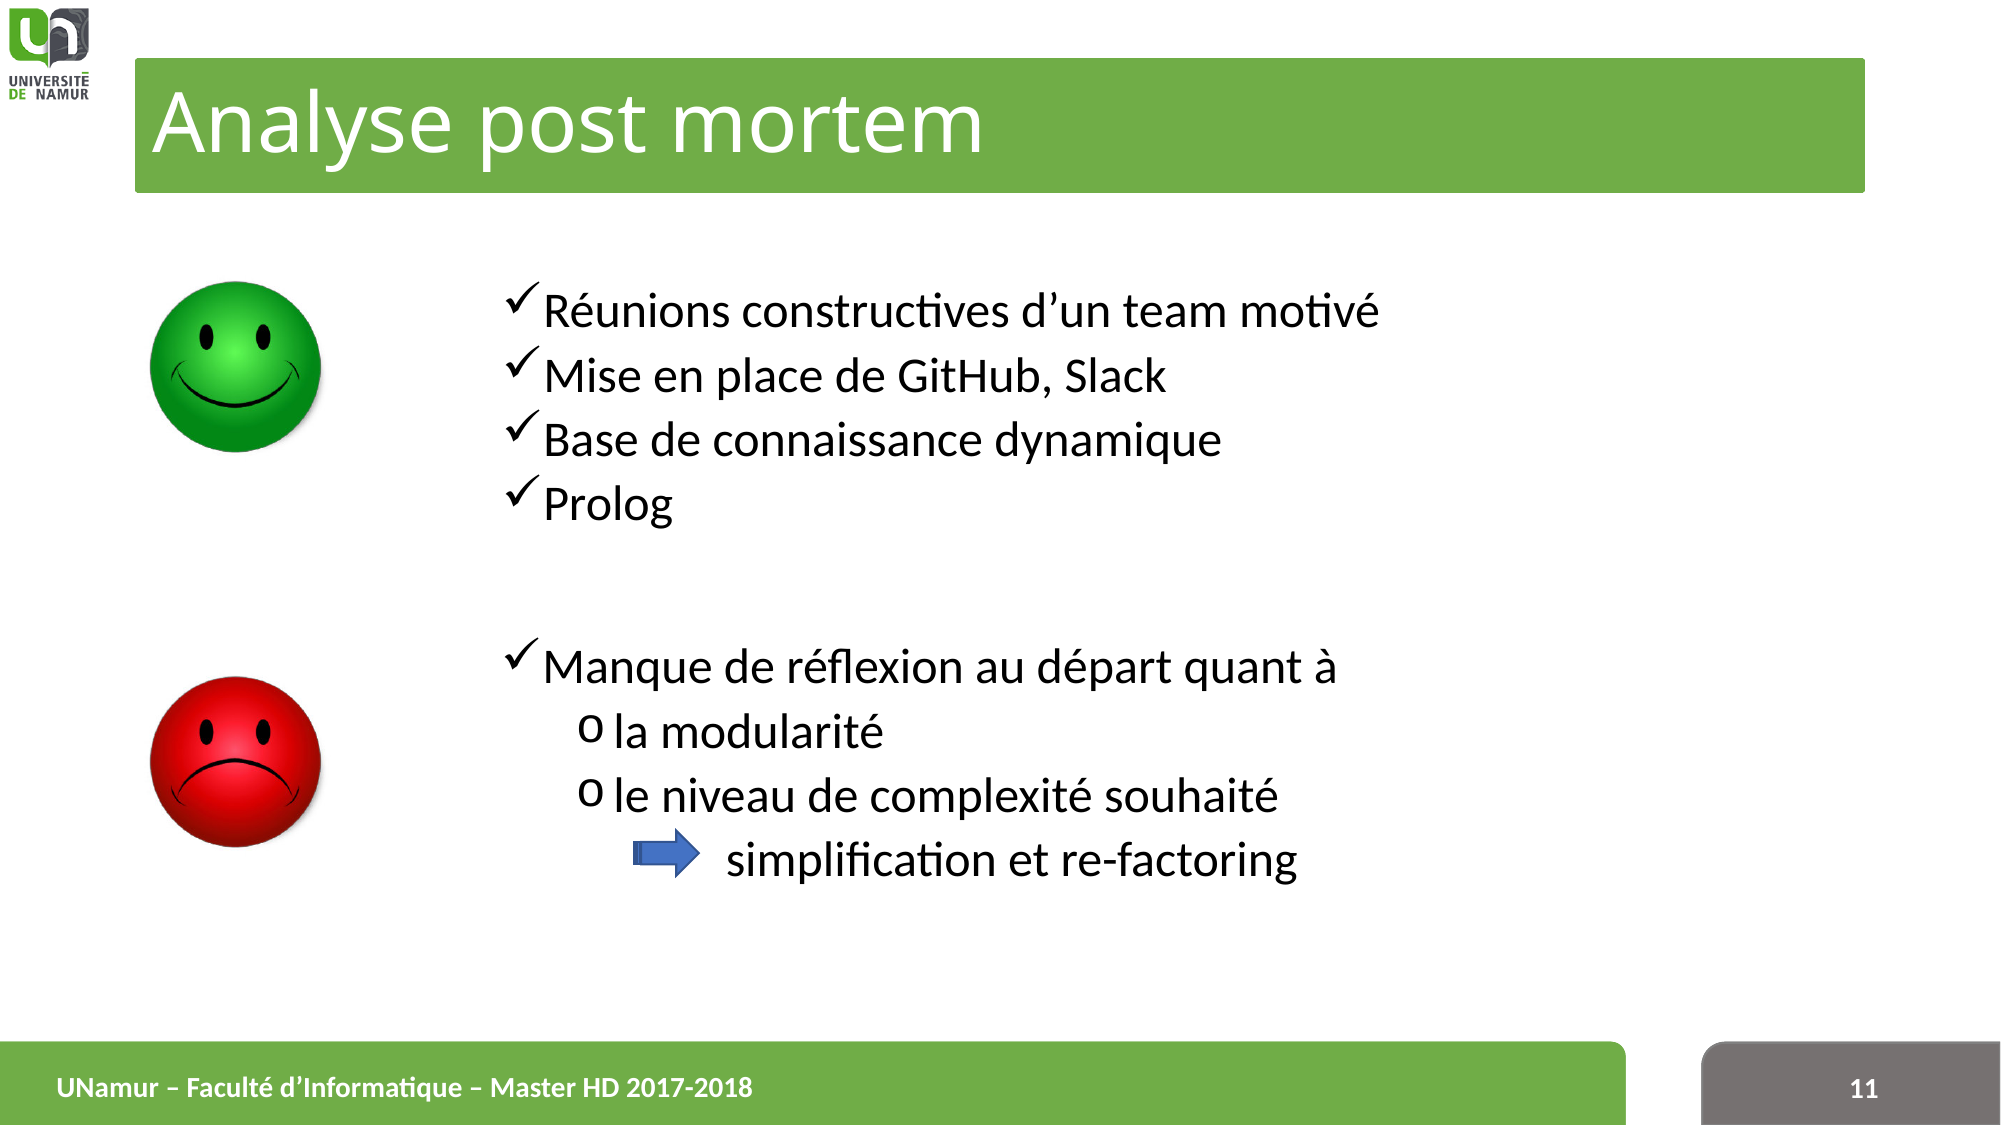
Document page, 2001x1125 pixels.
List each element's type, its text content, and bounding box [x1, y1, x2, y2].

picture [0, 0, 97, 108]
picture [121, 647, 350, 876]
picture [121, 252, 350, 481]
text_box [633, 828, 701, 879]
title Analyse post mortem [135, 58, 1865, 193]
text_box Réunions constructives d’un team motivé Mise en place de GitHub, Slack Base de connaissance dynamique Prolog [411, 226, 1888, 609]
list Manque de réflexion au départ quant à la modularité le niveau de complexité souhaité simplification et re-factoring [485, 542, 1856, 909]
footer UNamur – Faculté d’Informatique – Master HD 2017-2018 [41, 1061, 1667, 1122]
